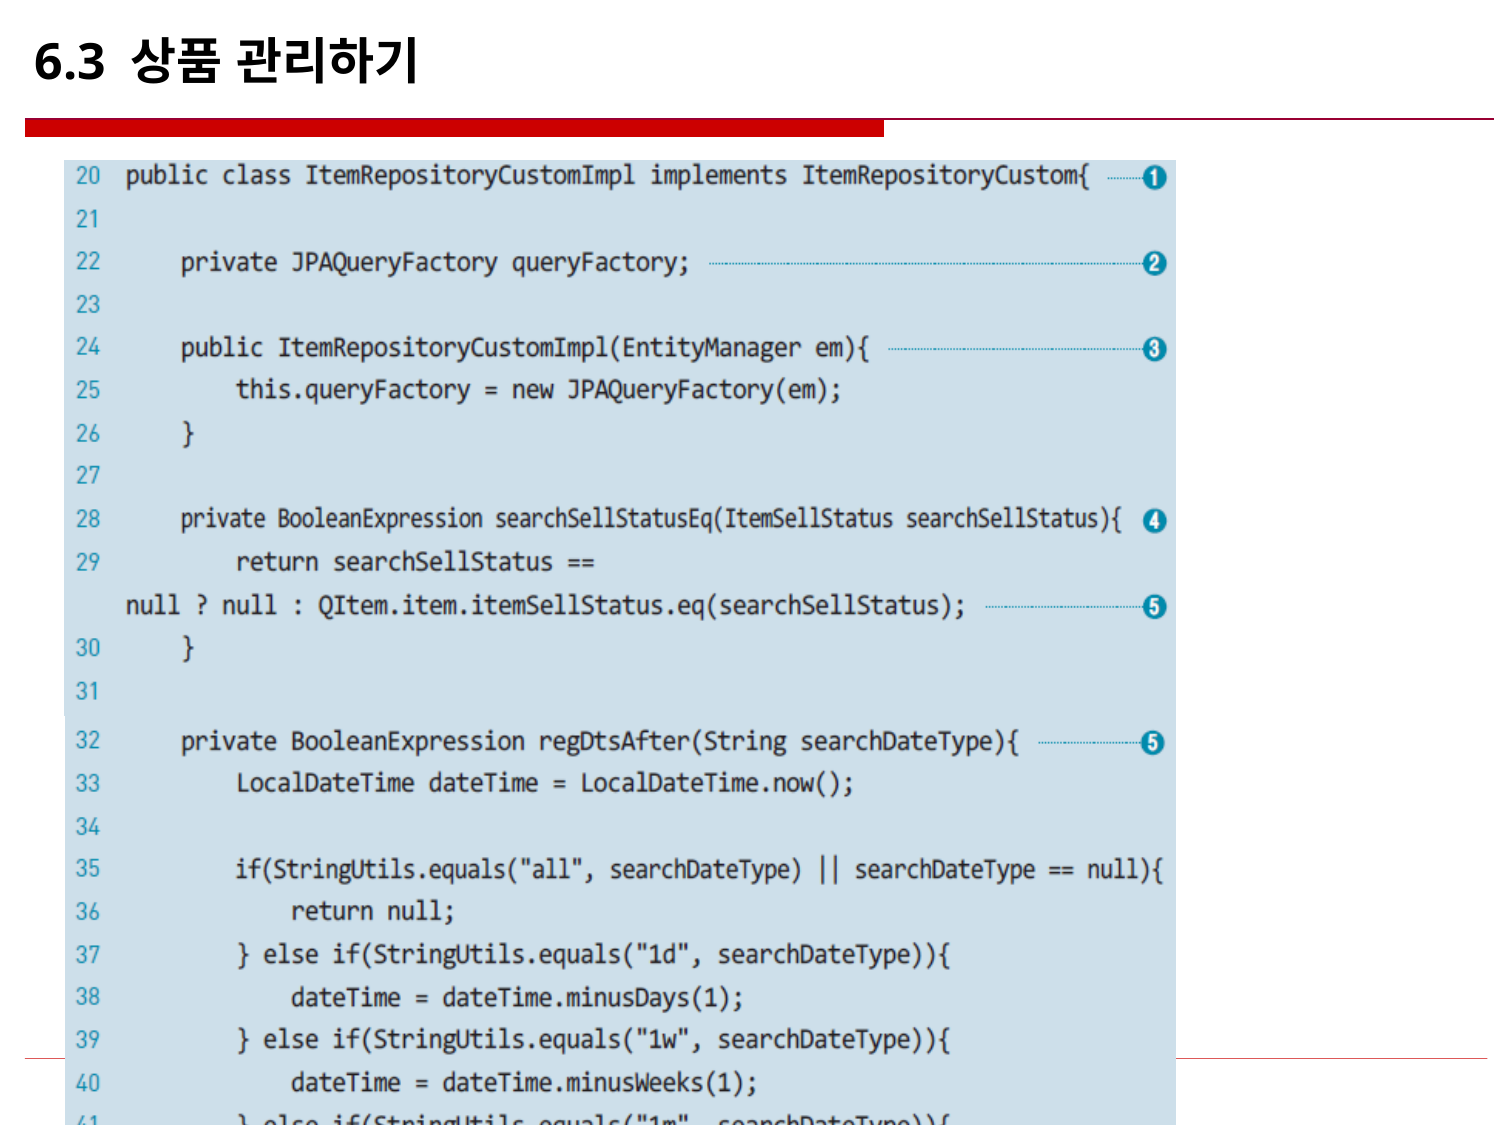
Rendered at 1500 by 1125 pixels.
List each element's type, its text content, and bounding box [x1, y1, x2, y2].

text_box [64, 160, 1176, 1125]
title 6.3 상품 관리하기 [19, 23, 1370, 96]
